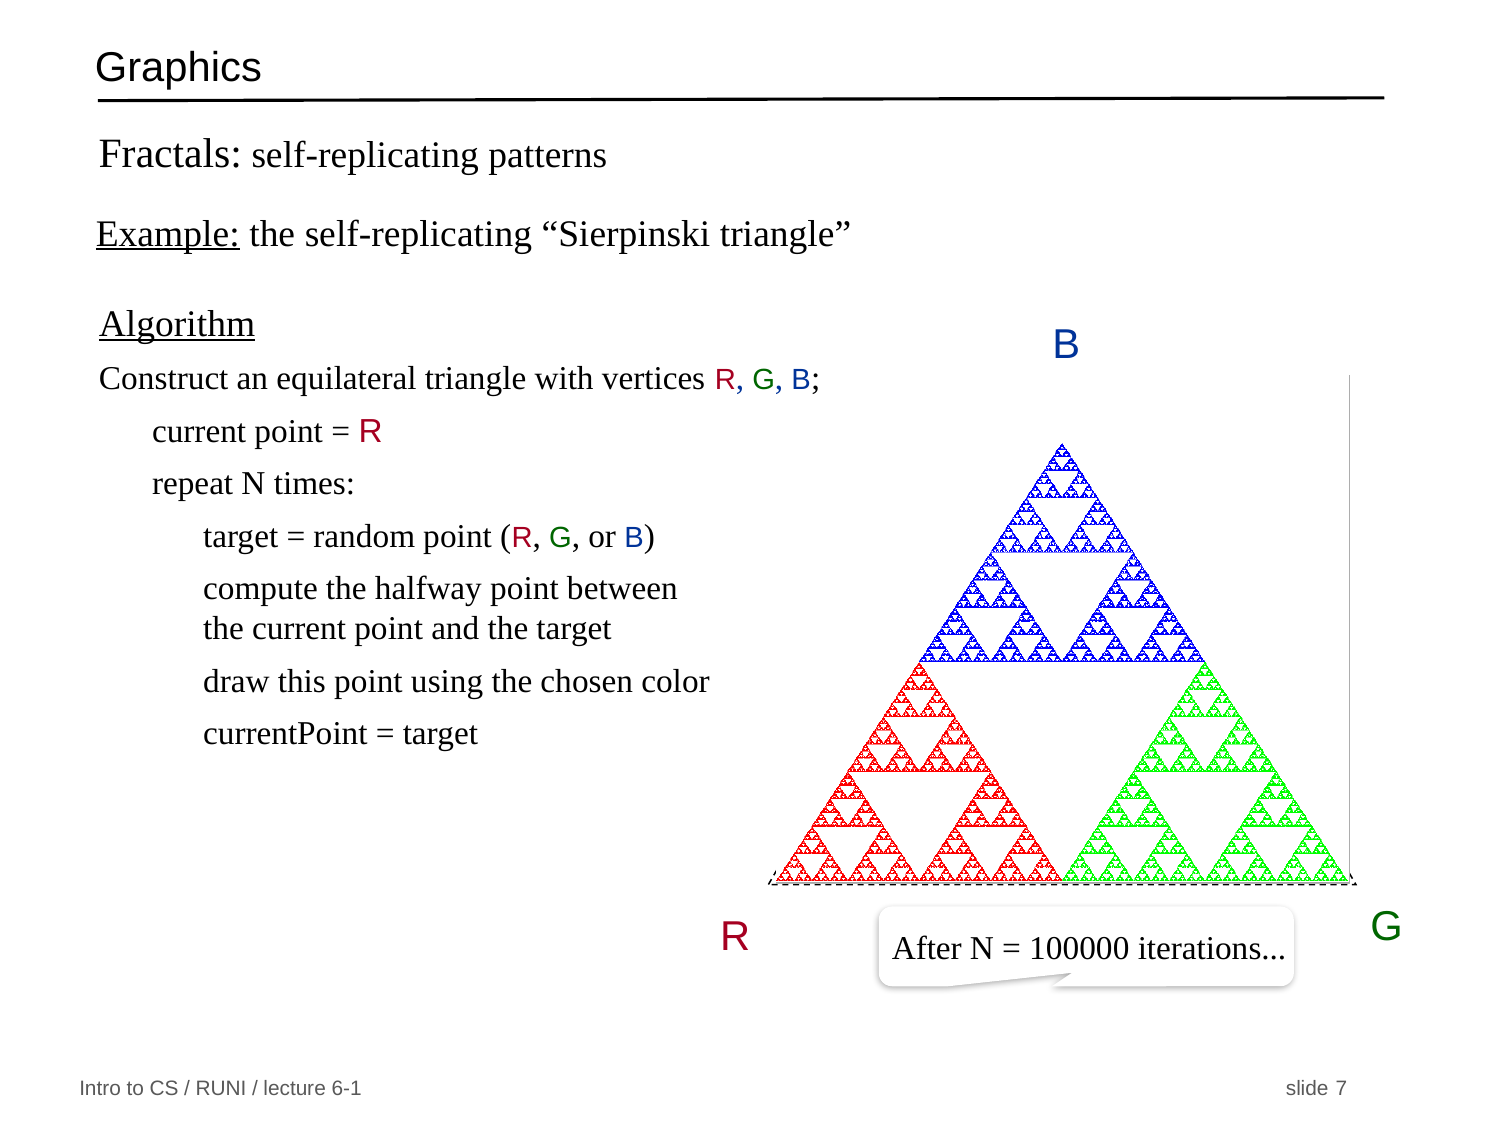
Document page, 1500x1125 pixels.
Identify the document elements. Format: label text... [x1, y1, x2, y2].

text_box Algorithm Construct an equilateral triangle with vertices R, G, B; current point = R repeat N times: target = random point (R, G, or B) compute the halfway point between the current point and the target draw this point using the chosen color currentPoint = target [83, 291, 902, 863]
text_box After N = 100000 iterations... [878, 905, 1295, 988]
text_box G [1354, 891, 1419, 957]
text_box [776, 375, 1350, 885]
title Graphics [79, 33, 1371, 109]
text_box Example: the self-replicating “Sierpinski triangle” [80, 201, 1369, 272]
text_box B [1011, 309, 1122, 374]
text_box R [647, 901, 824, 967]
text_box Fractals: self-replicating patterns [83, 114, 1369, 199]
